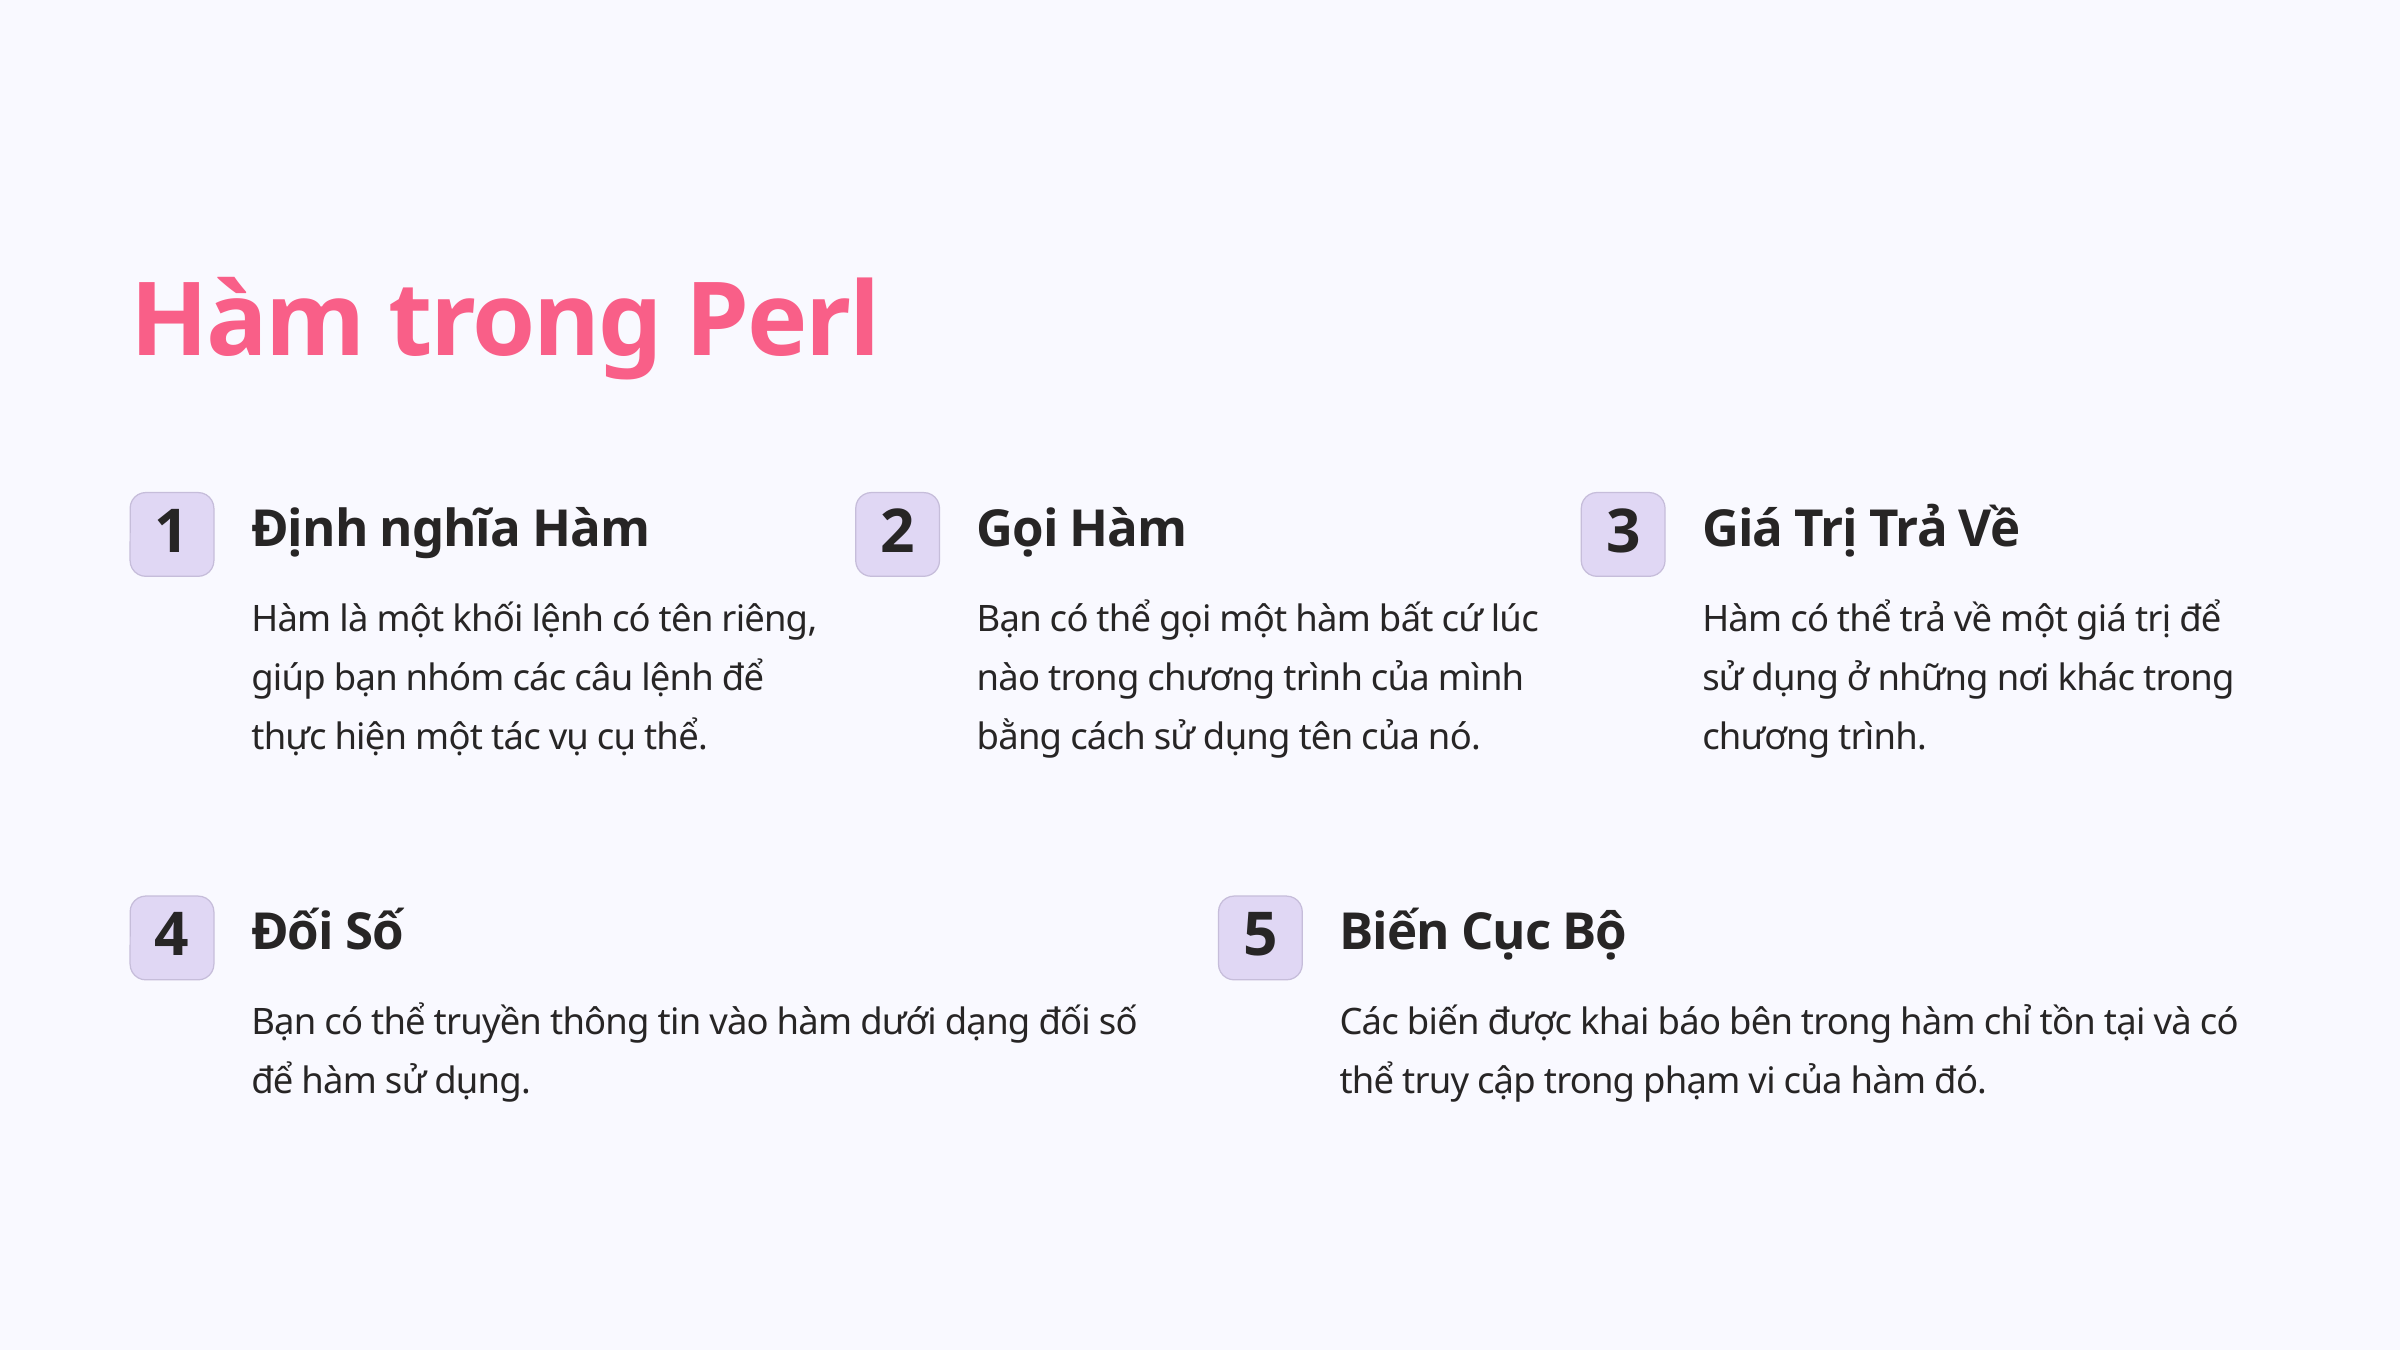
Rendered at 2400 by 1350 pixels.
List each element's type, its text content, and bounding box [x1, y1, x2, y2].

text_box Biến Cục Bộ [1339, 896, 1852, 961]
text_box 4 [156, 907, 188, 969]
text_box Định nghĩa Hàm [251, 492, 763, 557]
text_box [1218, 896, 1303, 980]
text_box Giá Trị Trả Về [1702, 492, 2214, 557]
text_box 3 [1606, 503, 1640, 566]
text_box Hàm trong Perl [130, 248, 1154, 377]
text_box 2 [880, 503, 915, 566]
text_box Gọi Hàm [976, 492, 1489, 557]
text_box 1 [159, 503, 185, 566]
text_box 5 [1243, 907, 1278, 969]
text_box Hàm có thể trả về một giá trị để sử dụng ở những nơi khác trong chương trình. [1702, 578, 2270, 758]
text_box [130, 896, 214, 980]
text_box [130, 492, 214, 577]
text_box Hàm là một khối lệnh có tên riêng, giúp bạn nhóm các câu lệnh để thực hiện một tác vụ cụ thể. [251, 578, 819, 817]
text_box [1581, 492, 1666, 577]
text_box Bạn có thể gọi một hàm bất cứ lúc nào trong chương trình của mình bằng cách sử dụng tên của nó. [976, 578, 1545, 817]
text_box Các biến được khai báo bên trong hàm chỉ tồn tại và có thể truy cập trong phạm vi của hàm đó. [1339, 982, 2270, 1102]
text_box Bạn có thể truyền thông tin vào hàm dưới dạng đối số để hàm sử dụng. [251, 982, 1182, 1102]
text_box Đối Số [251, 896, 763, 961]
text_box [855, 492, 940, 577]
